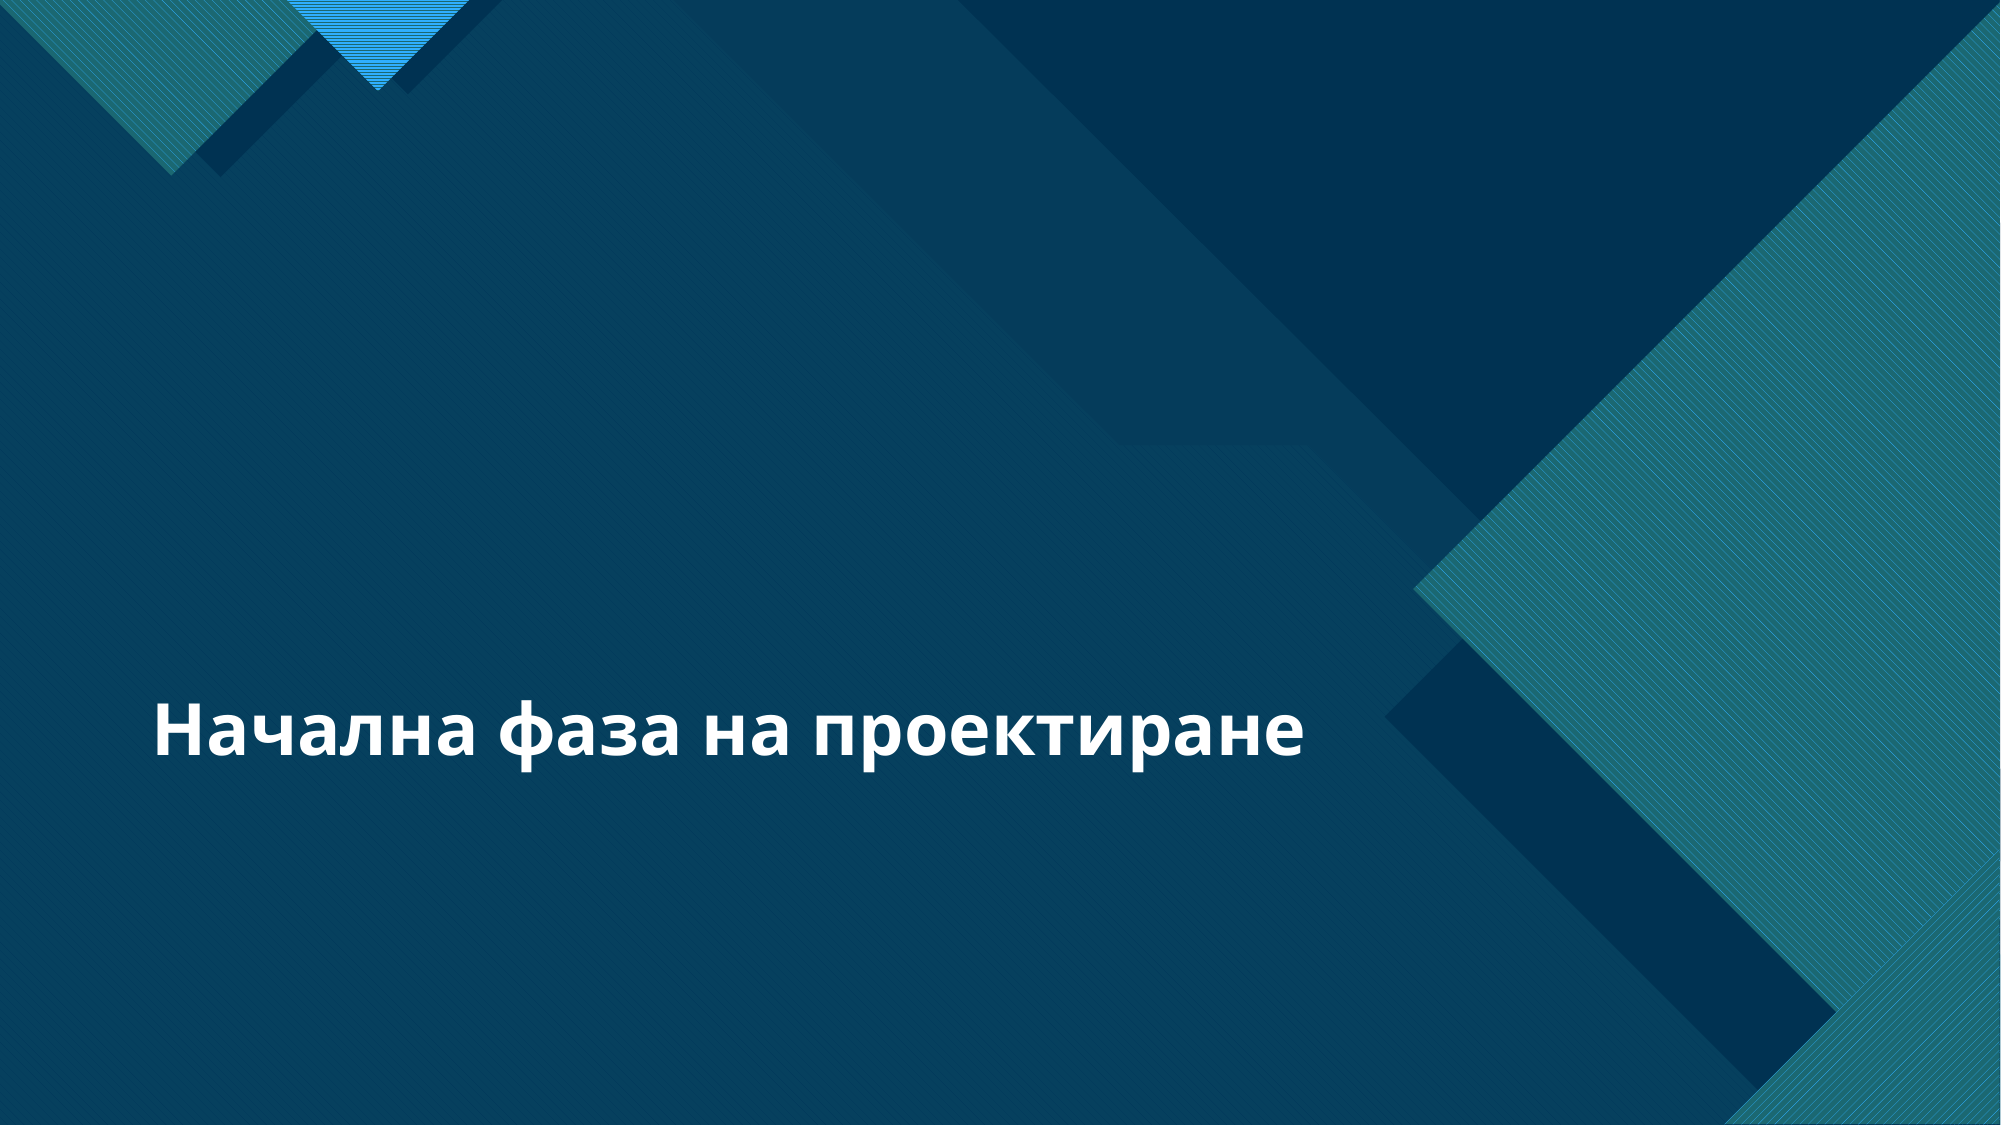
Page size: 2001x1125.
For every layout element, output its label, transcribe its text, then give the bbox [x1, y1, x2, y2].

title Изграждане на уебсайта [1415, 427, 2001, 1125]
title Начална фаза на проектиране [136, 637, 1413, 779]
